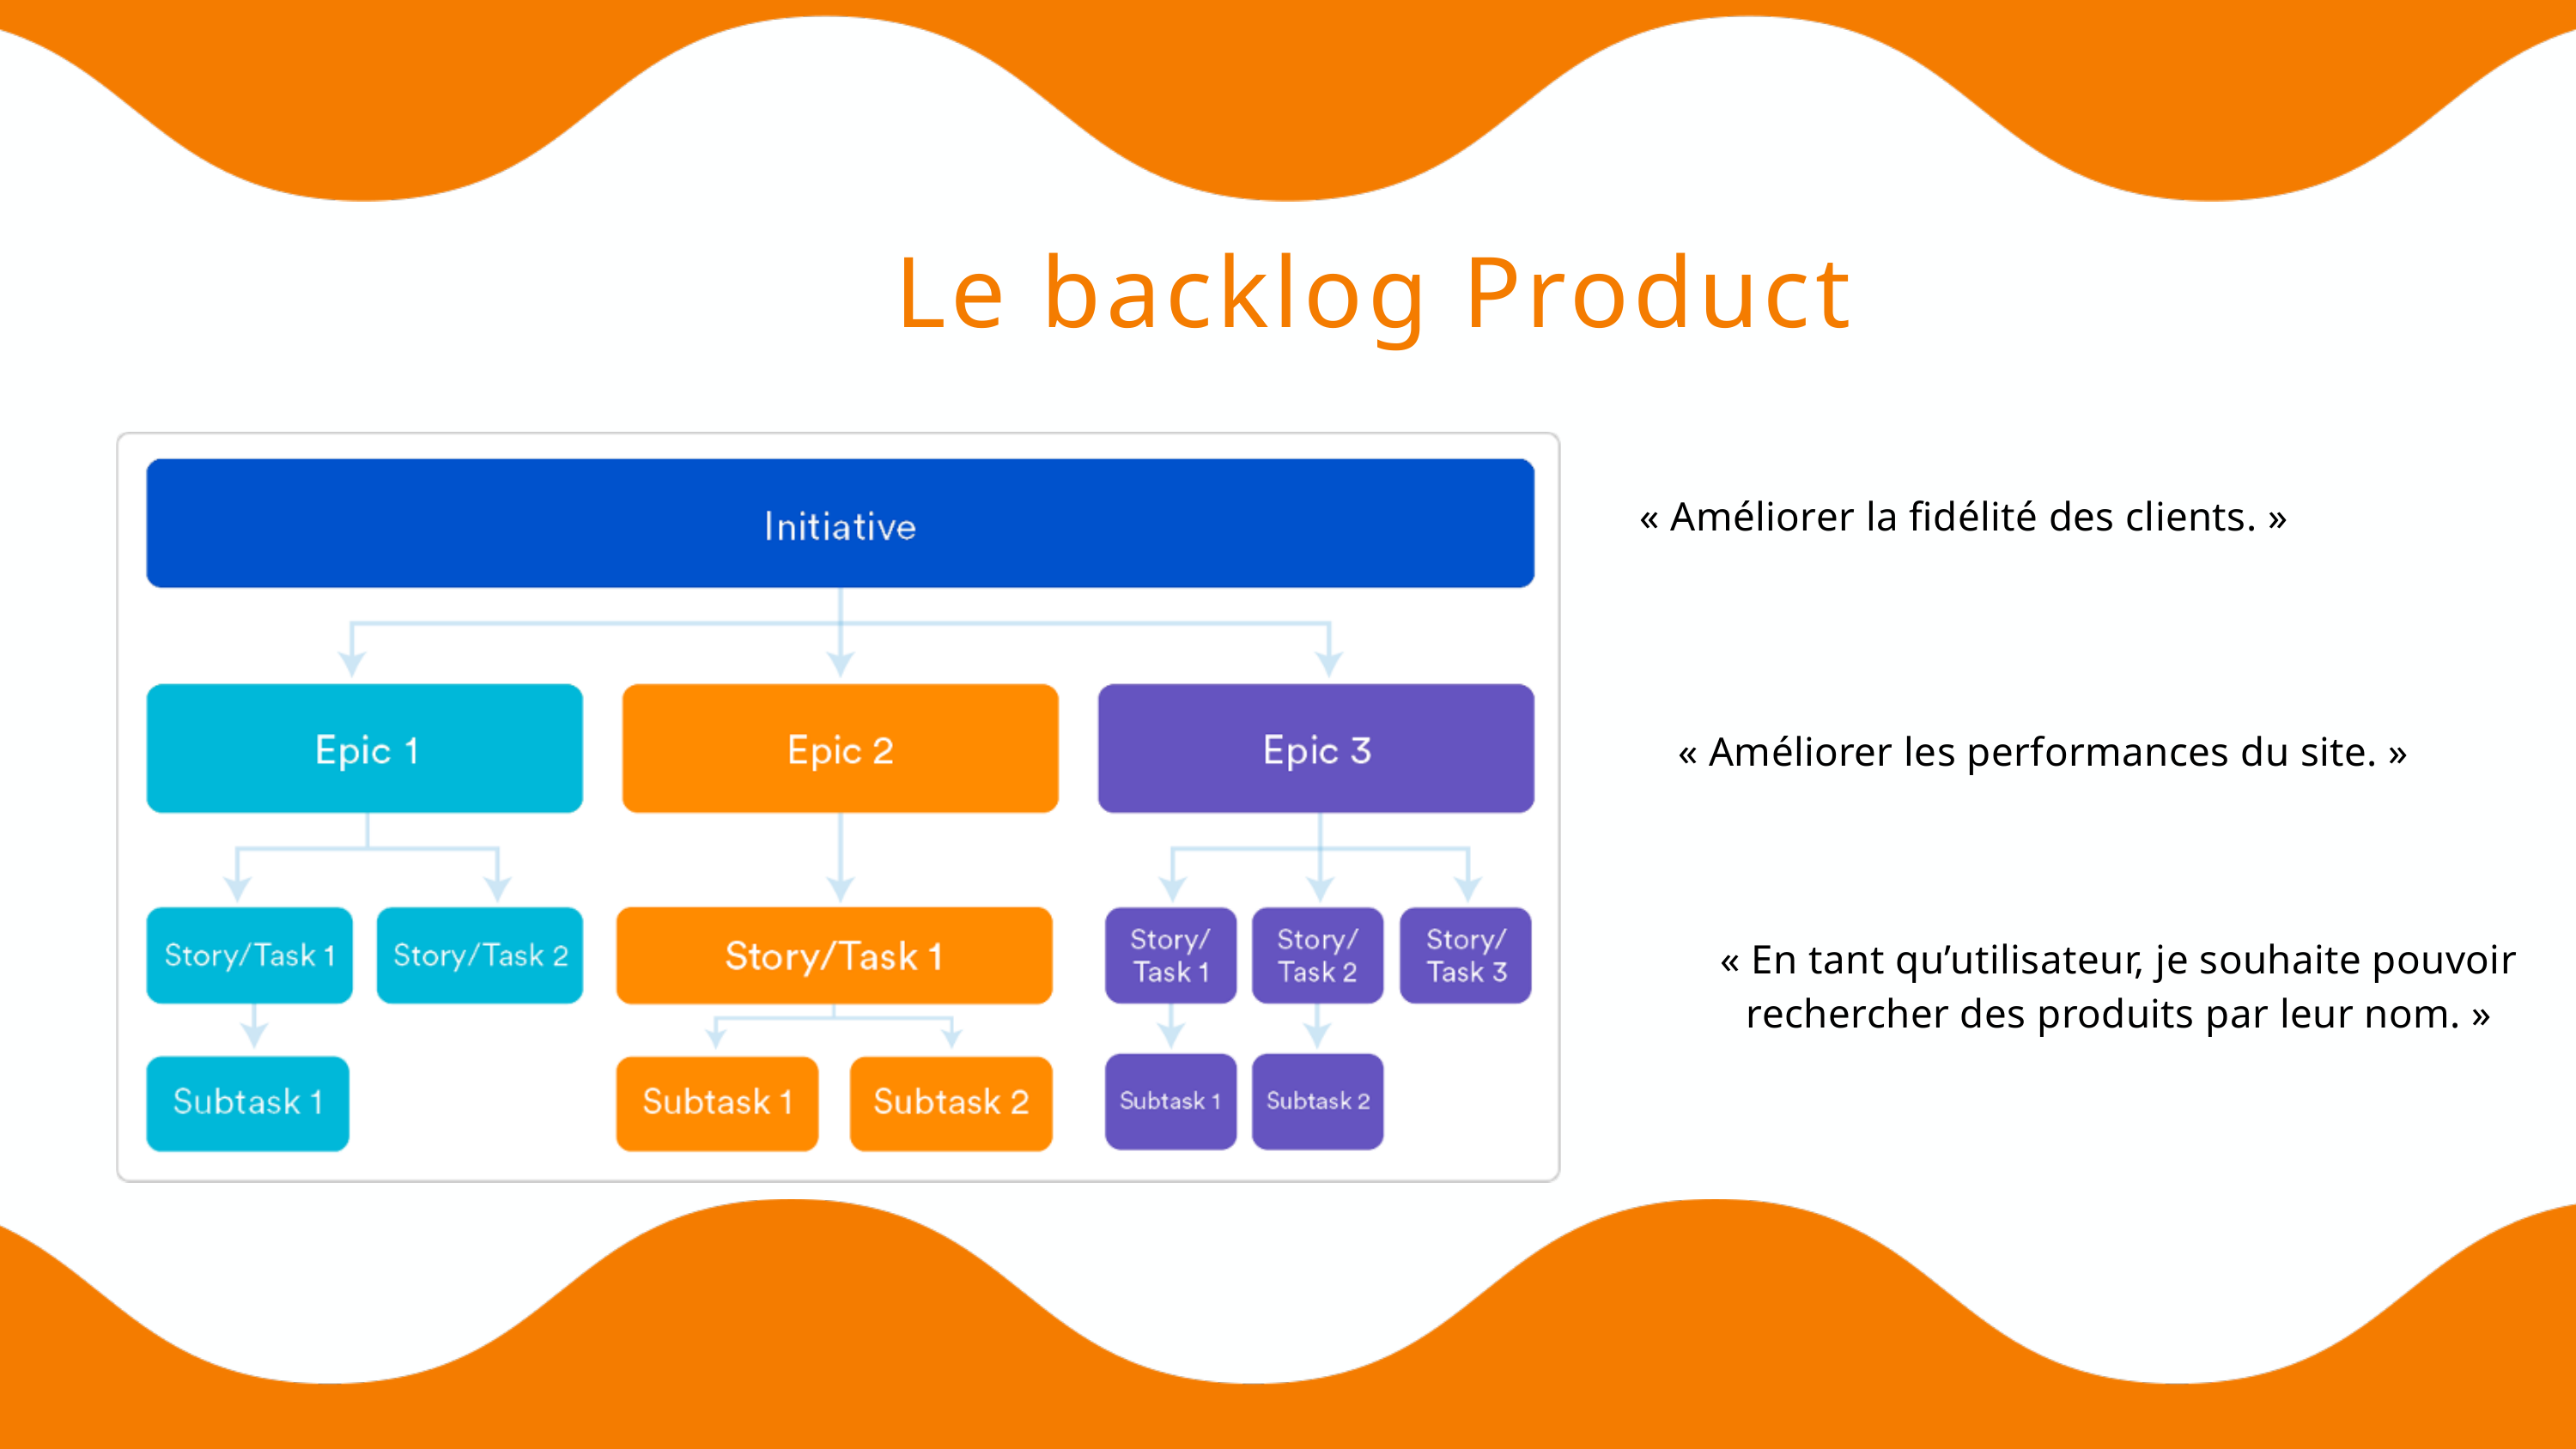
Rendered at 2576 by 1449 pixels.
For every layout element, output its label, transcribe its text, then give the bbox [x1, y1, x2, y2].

text_box [116, 432, 1561, 1183]
text_box [0, 1199, 2576, 1449]
text_box « Améliorer la fidélité des clients. » [1560, 483, 2368, 539]
text_box [0, 0, 2576, 202]
text_box Le backlog Product [743, 211, 2004, 347]
text_box « En tant qu’utilisateur, je souhaite pouvoir rechercher des produits par leur nom. » [1716, 926, 2524, 1037]
text_box « Améliorer les performances du site. » [1640, 718, 2448, 774]
